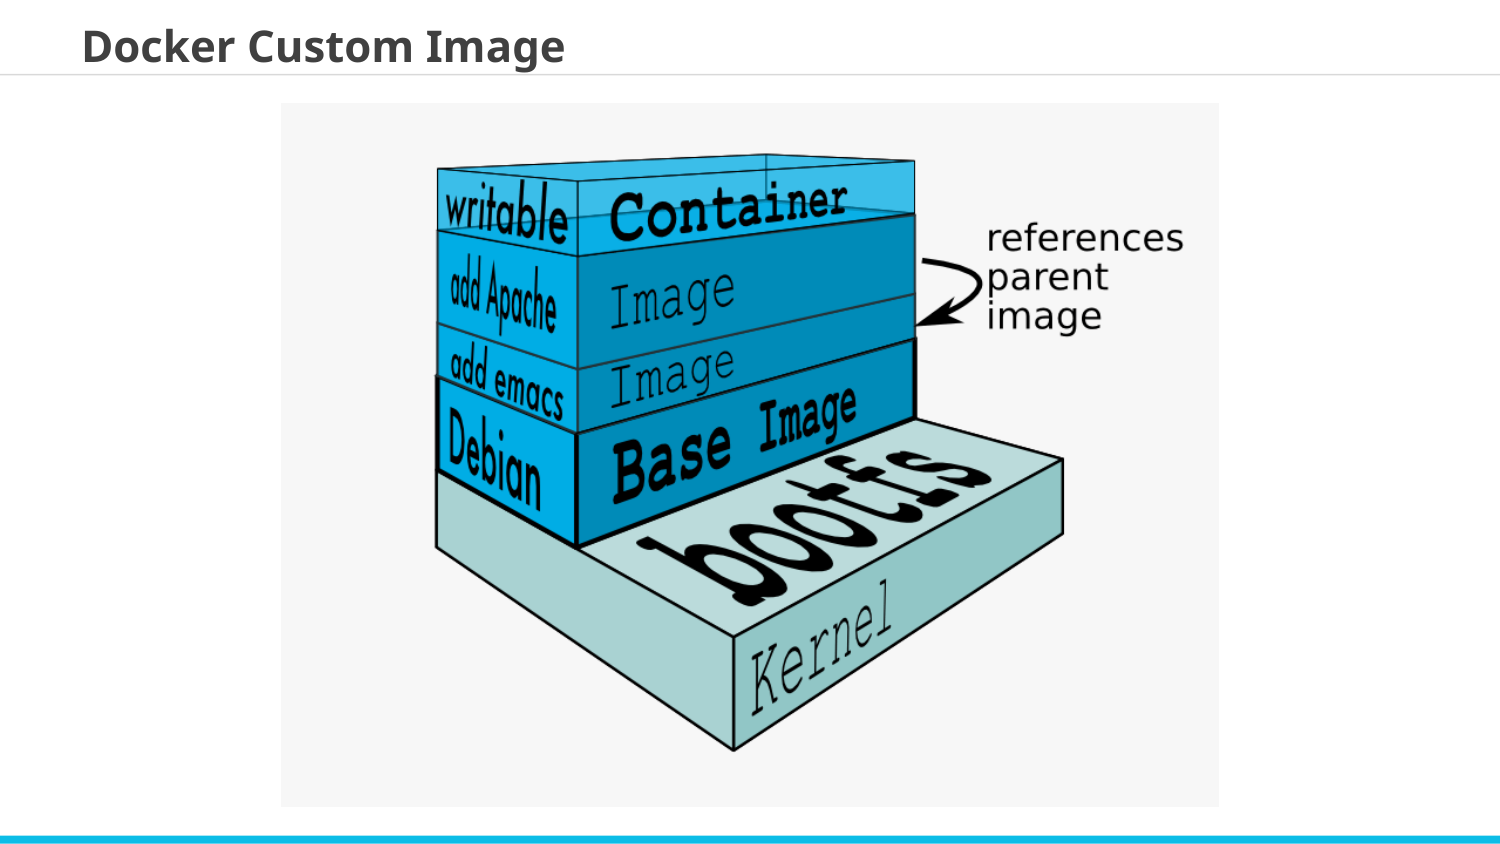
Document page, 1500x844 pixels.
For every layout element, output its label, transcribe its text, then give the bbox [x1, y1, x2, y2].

text_box [0, 833, 1500, 844]
text_box Docker Custom Image [66, 11, 581, 73]
picture [281, 103, 1219, 807]
